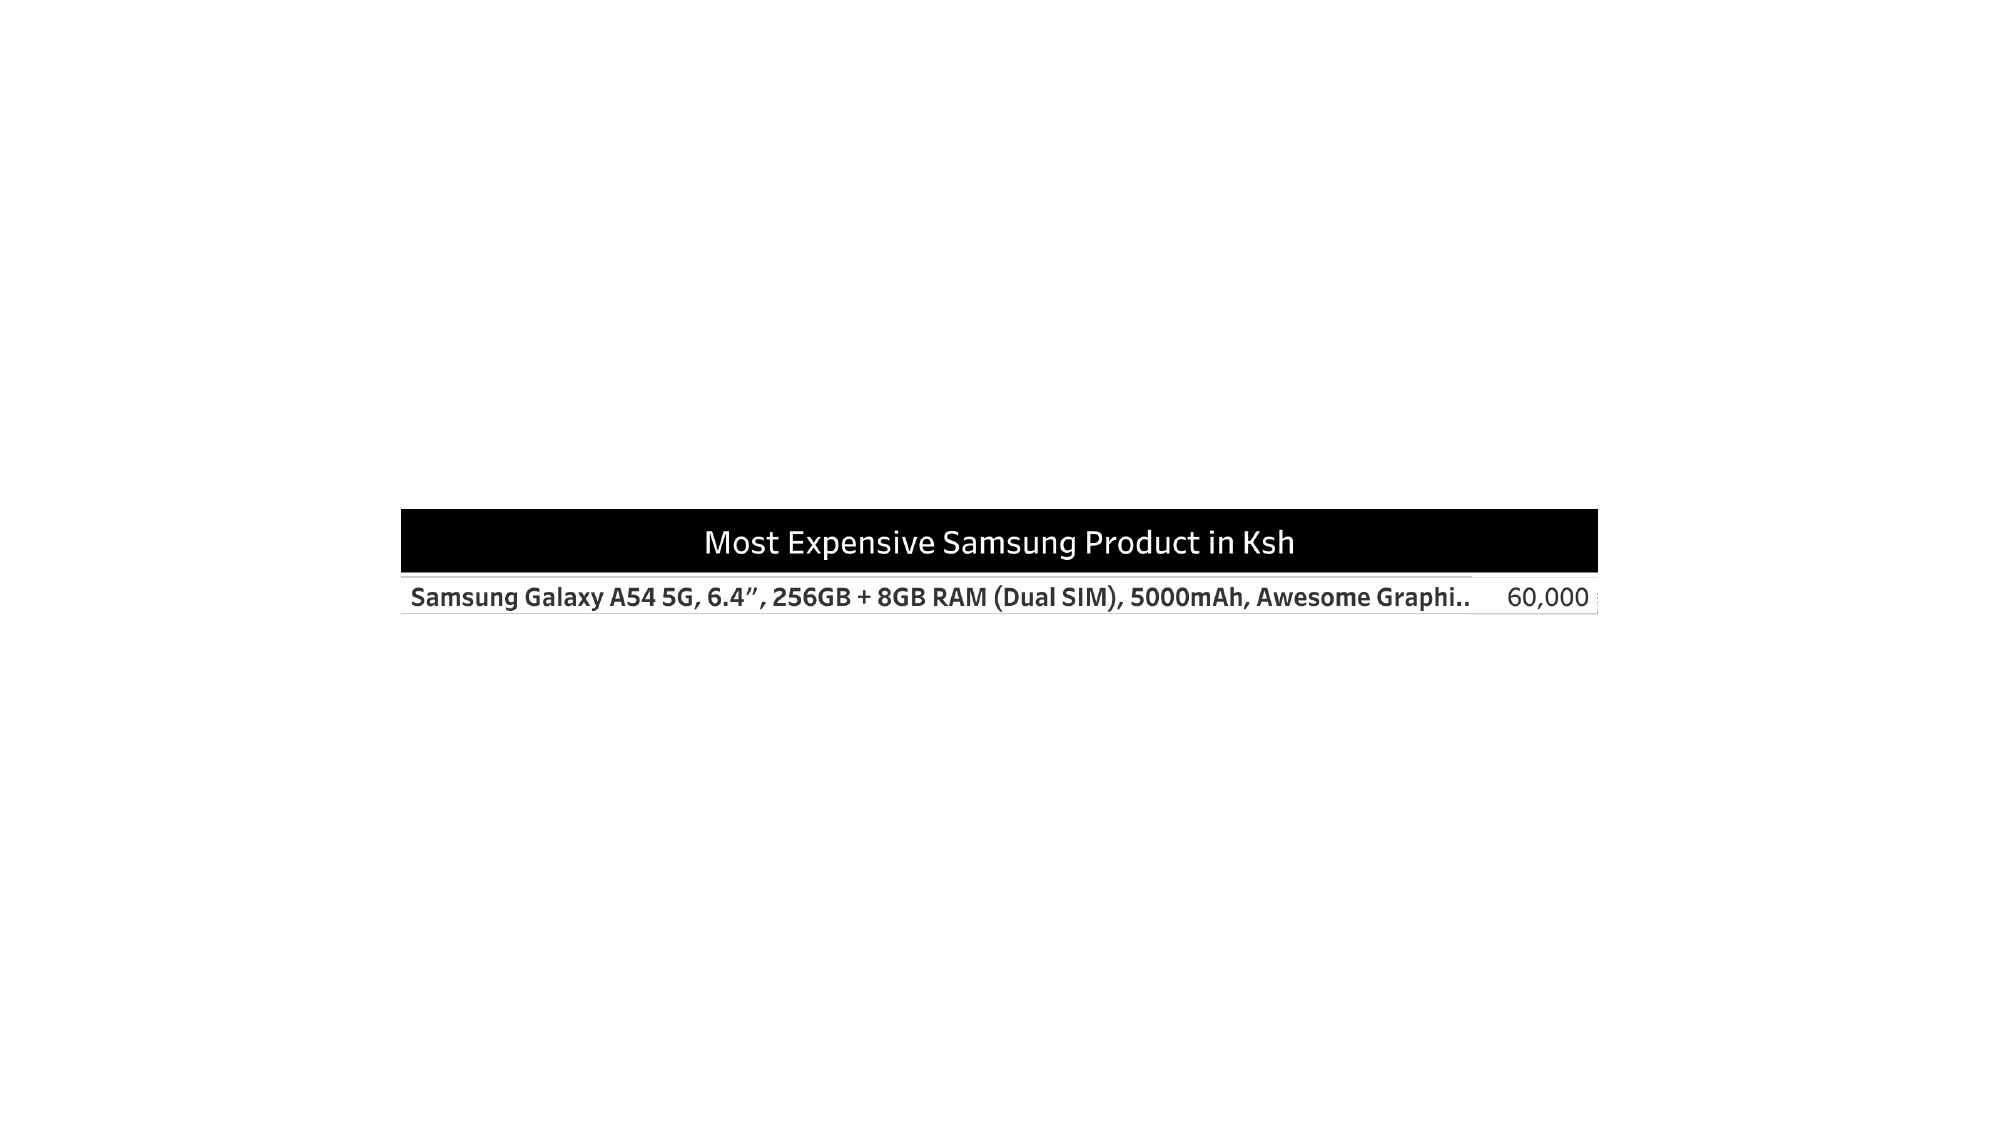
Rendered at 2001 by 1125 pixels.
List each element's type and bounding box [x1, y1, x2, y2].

picture [401, 509, 1599, 615]
